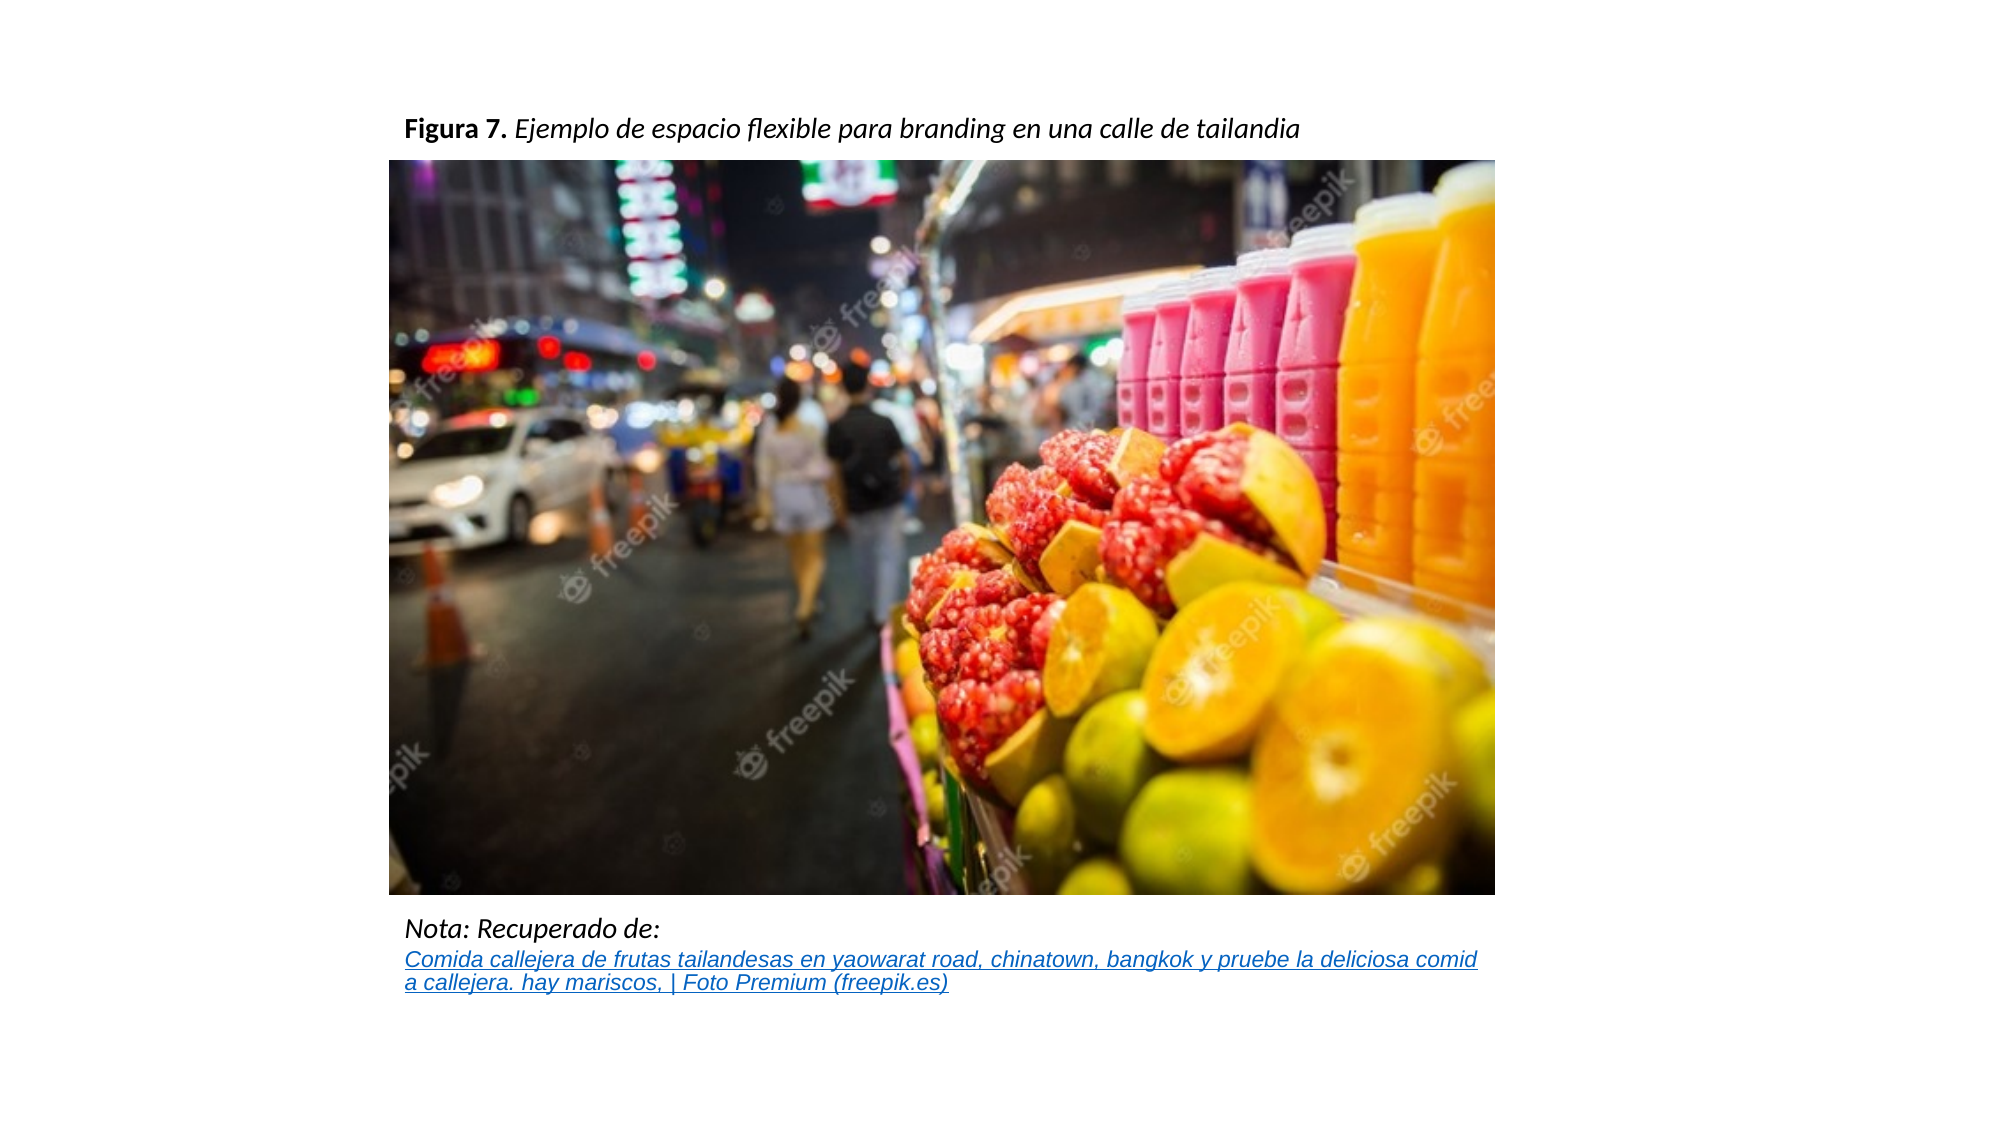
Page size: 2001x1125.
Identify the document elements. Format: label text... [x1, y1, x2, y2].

picture [389, 160, 1495, 896]
text_box Figura 7. Ejemplo de espacio flexible para branding en una calle de tailandia [389, 94, 1521, 160]
text_box Nota: Recuperado de: Comida callejera de frutas tailandesas en yaowarat road, chinatown, bangkok y pruebe la deliciosa comida callejera. hay mariscos, | Foto Premium (freepik.es) [389, 901, 1495, 988]
